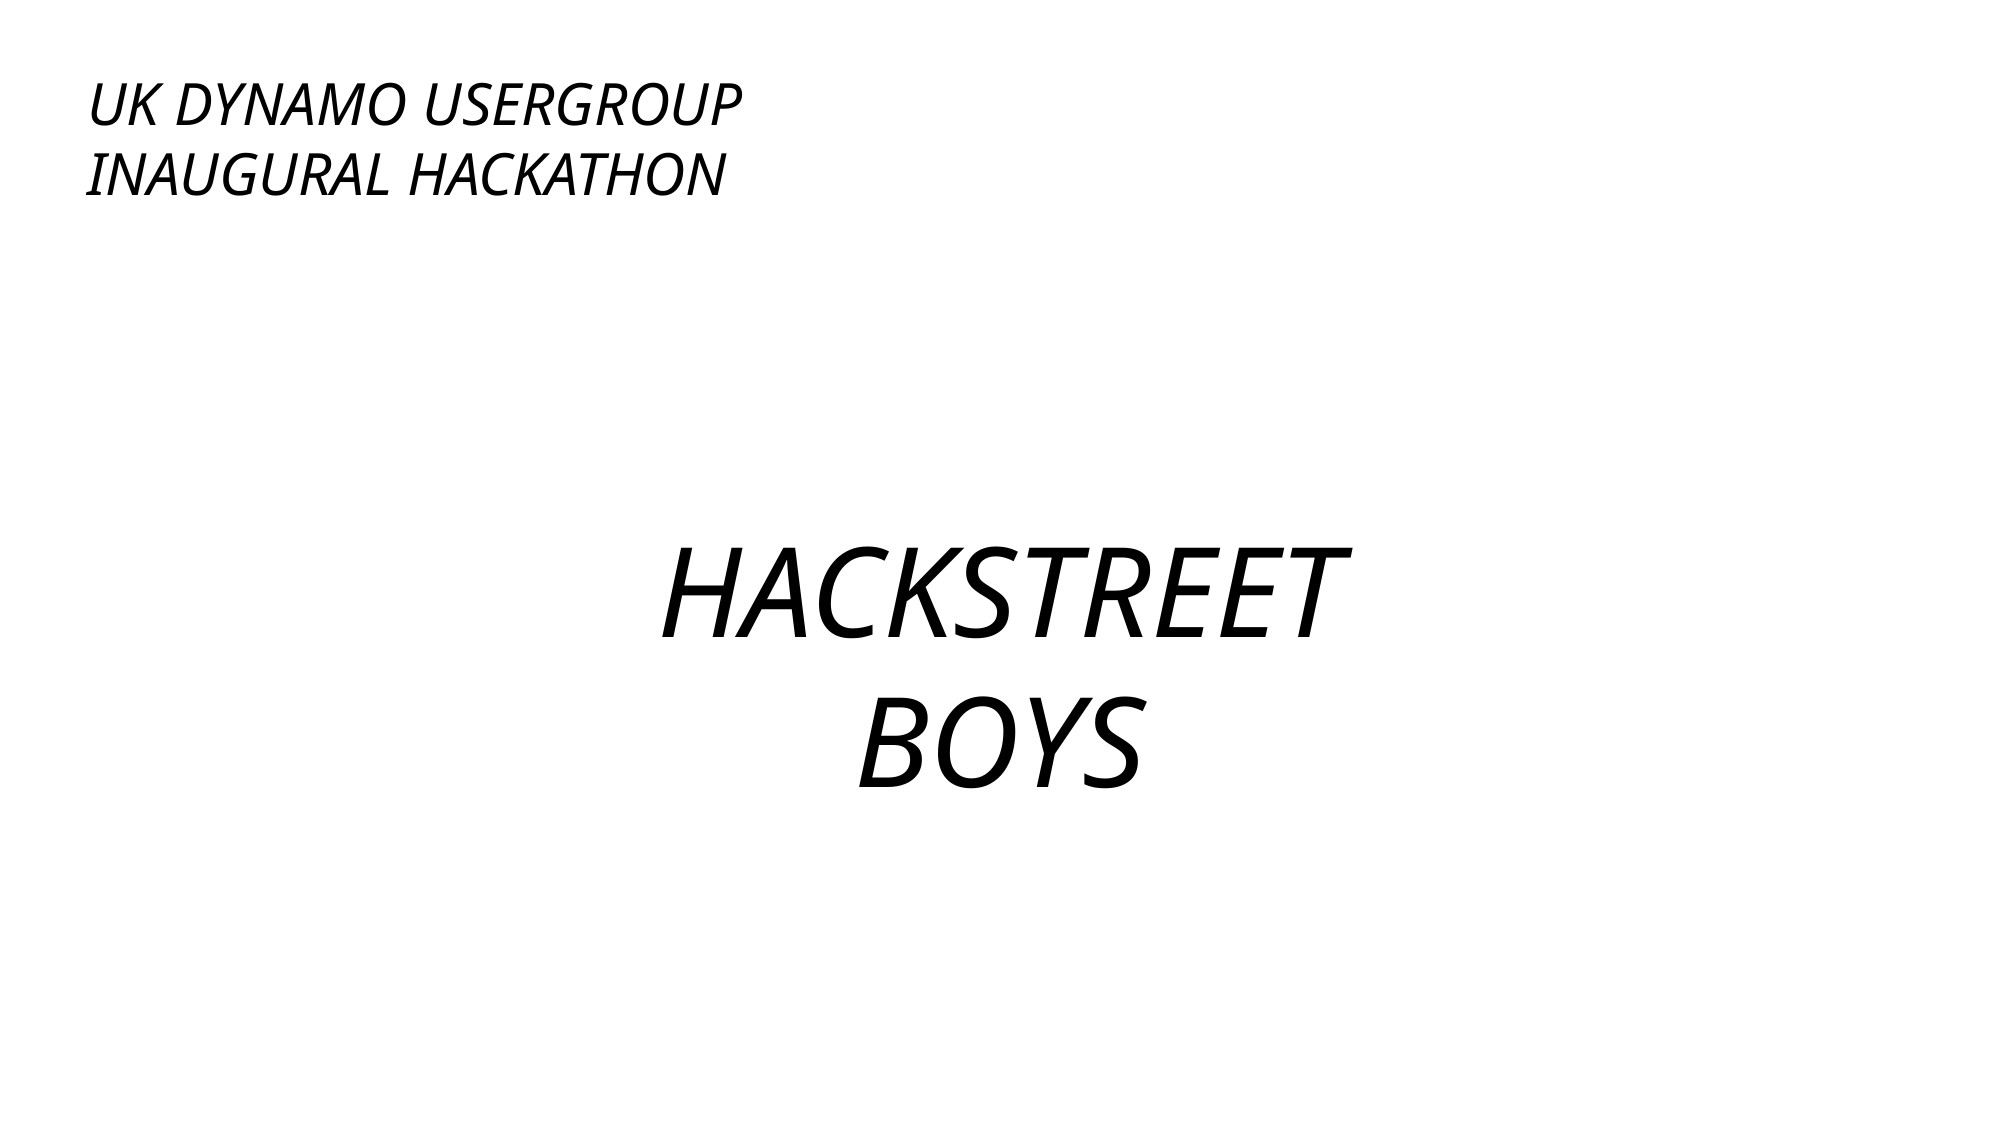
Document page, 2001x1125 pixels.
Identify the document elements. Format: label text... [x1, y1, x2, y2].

text_box HACKSTREET BOYS [516, 505, 1484, 820]
text_box UK DYNAMO USERGROUP INAUGURAL HACKATHON [72, 59, 829, 215]
